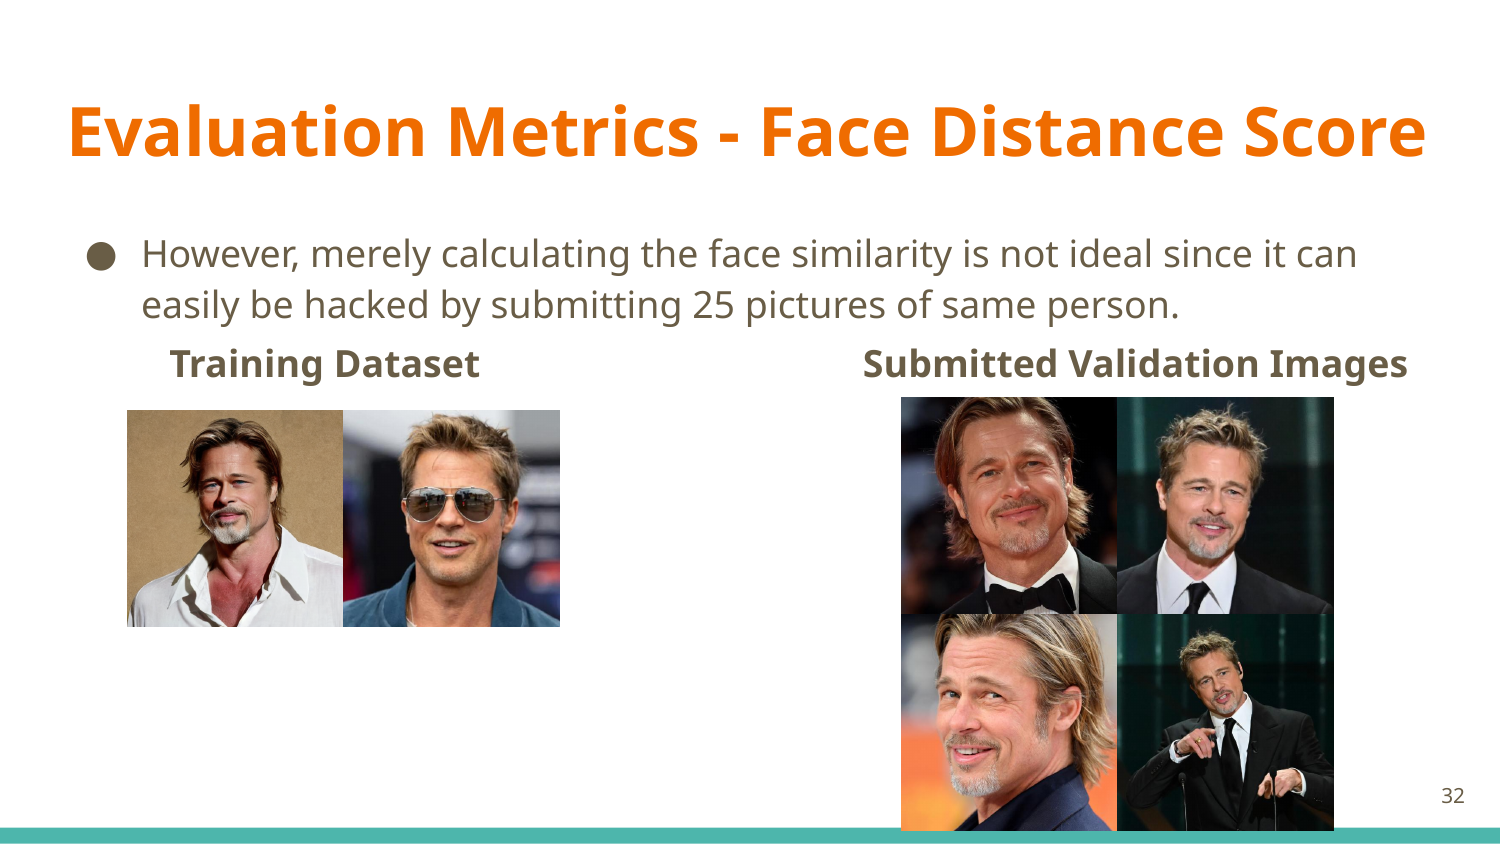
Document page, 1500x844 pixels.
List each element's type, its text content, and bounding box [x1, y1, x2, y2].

slide_number ‹#› [1389, 764, 1480, 830]
text_box Training Dataset [51, 325, 600, 398]
picture [126, 410, 560, 627]
list However, merely calculating the face similarity is not ideal since it can easily be hacked by submitting 25 pictures of same person. [51, 207, 1449, 750]
picture [900, 397, 1334, 831]
title Evaluation Metrics - Face Distance Score [51, 72, 1449, 189]
text_box Submitted Validation Images [841, 325, 1431, 398]
